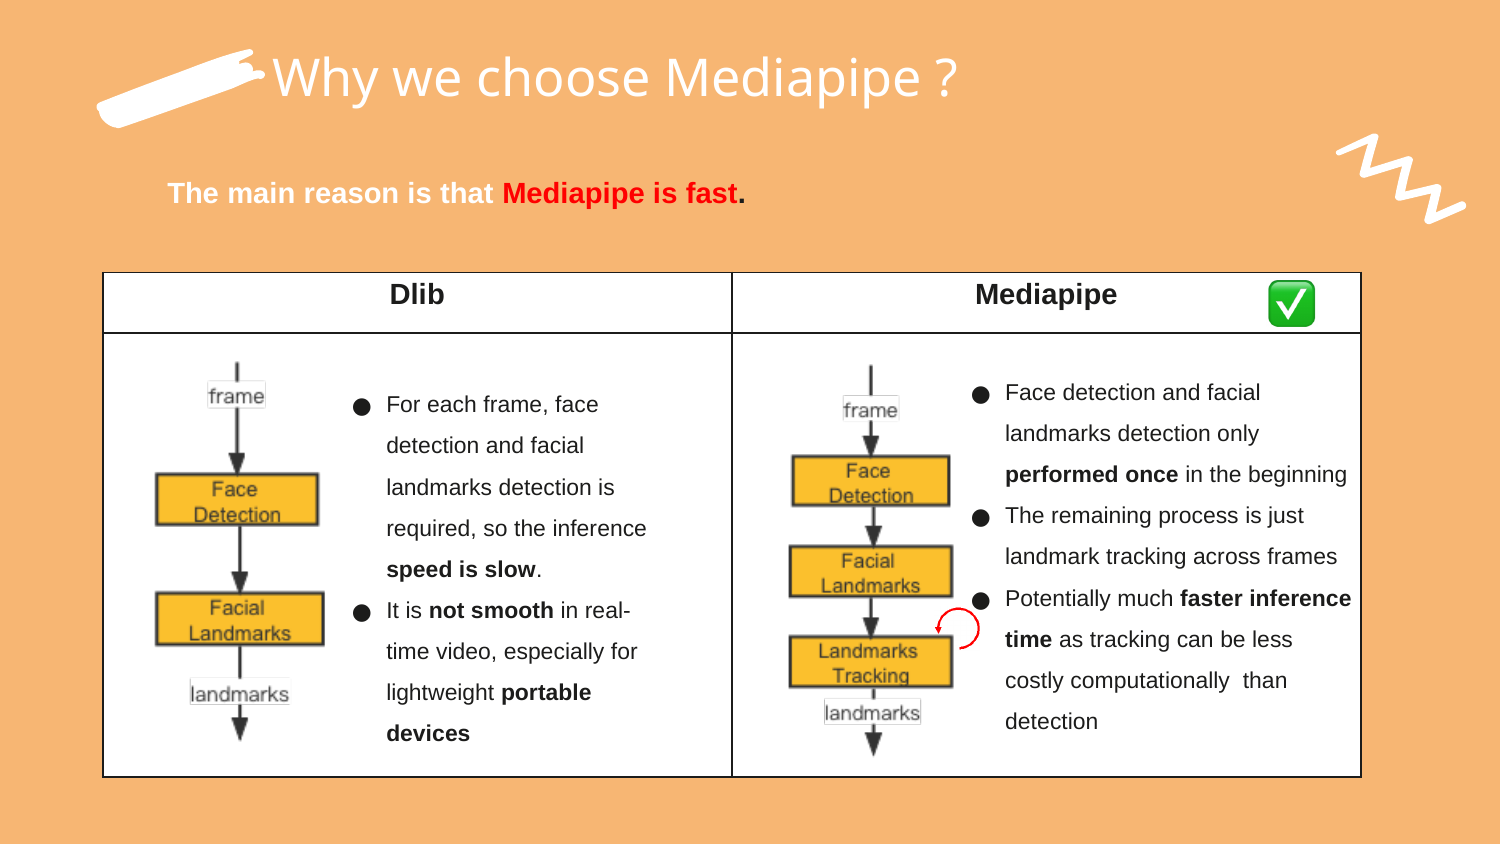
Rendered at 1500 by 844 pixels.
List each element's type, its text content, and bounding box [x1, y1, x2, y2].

text_box Face detection and facial landmarks detection only performed once in the beginning The remaining process is just landmark tracking across frames Potentially much faster inference time as tracking can be less costly computationally than detection [960, 357, 1367, 781]
picture [147, 354, 328, 750]
table_header Dlib [104, 273, 731, 332]
text_box For each frame, face detection and facial landmarks detection is required, so the inference speed is slow. It is not smooth in real-time video, especially for lightweight portable devices [339, 370, 670, 753]
picture [779, 354, 980, 775]
text_box The main reason is that Mediapipe is fast. [156, 168, 808, 215]
table_cell [733, 334, 1360, 776]
title Why we choose Mediapipe ? [261, 17, 1456, 142]
picture [1266, 278, 1318, 327]
table_cell [104, 334, 731, 776]
table_header Mediapipe [733, 273, 1360, 332]
